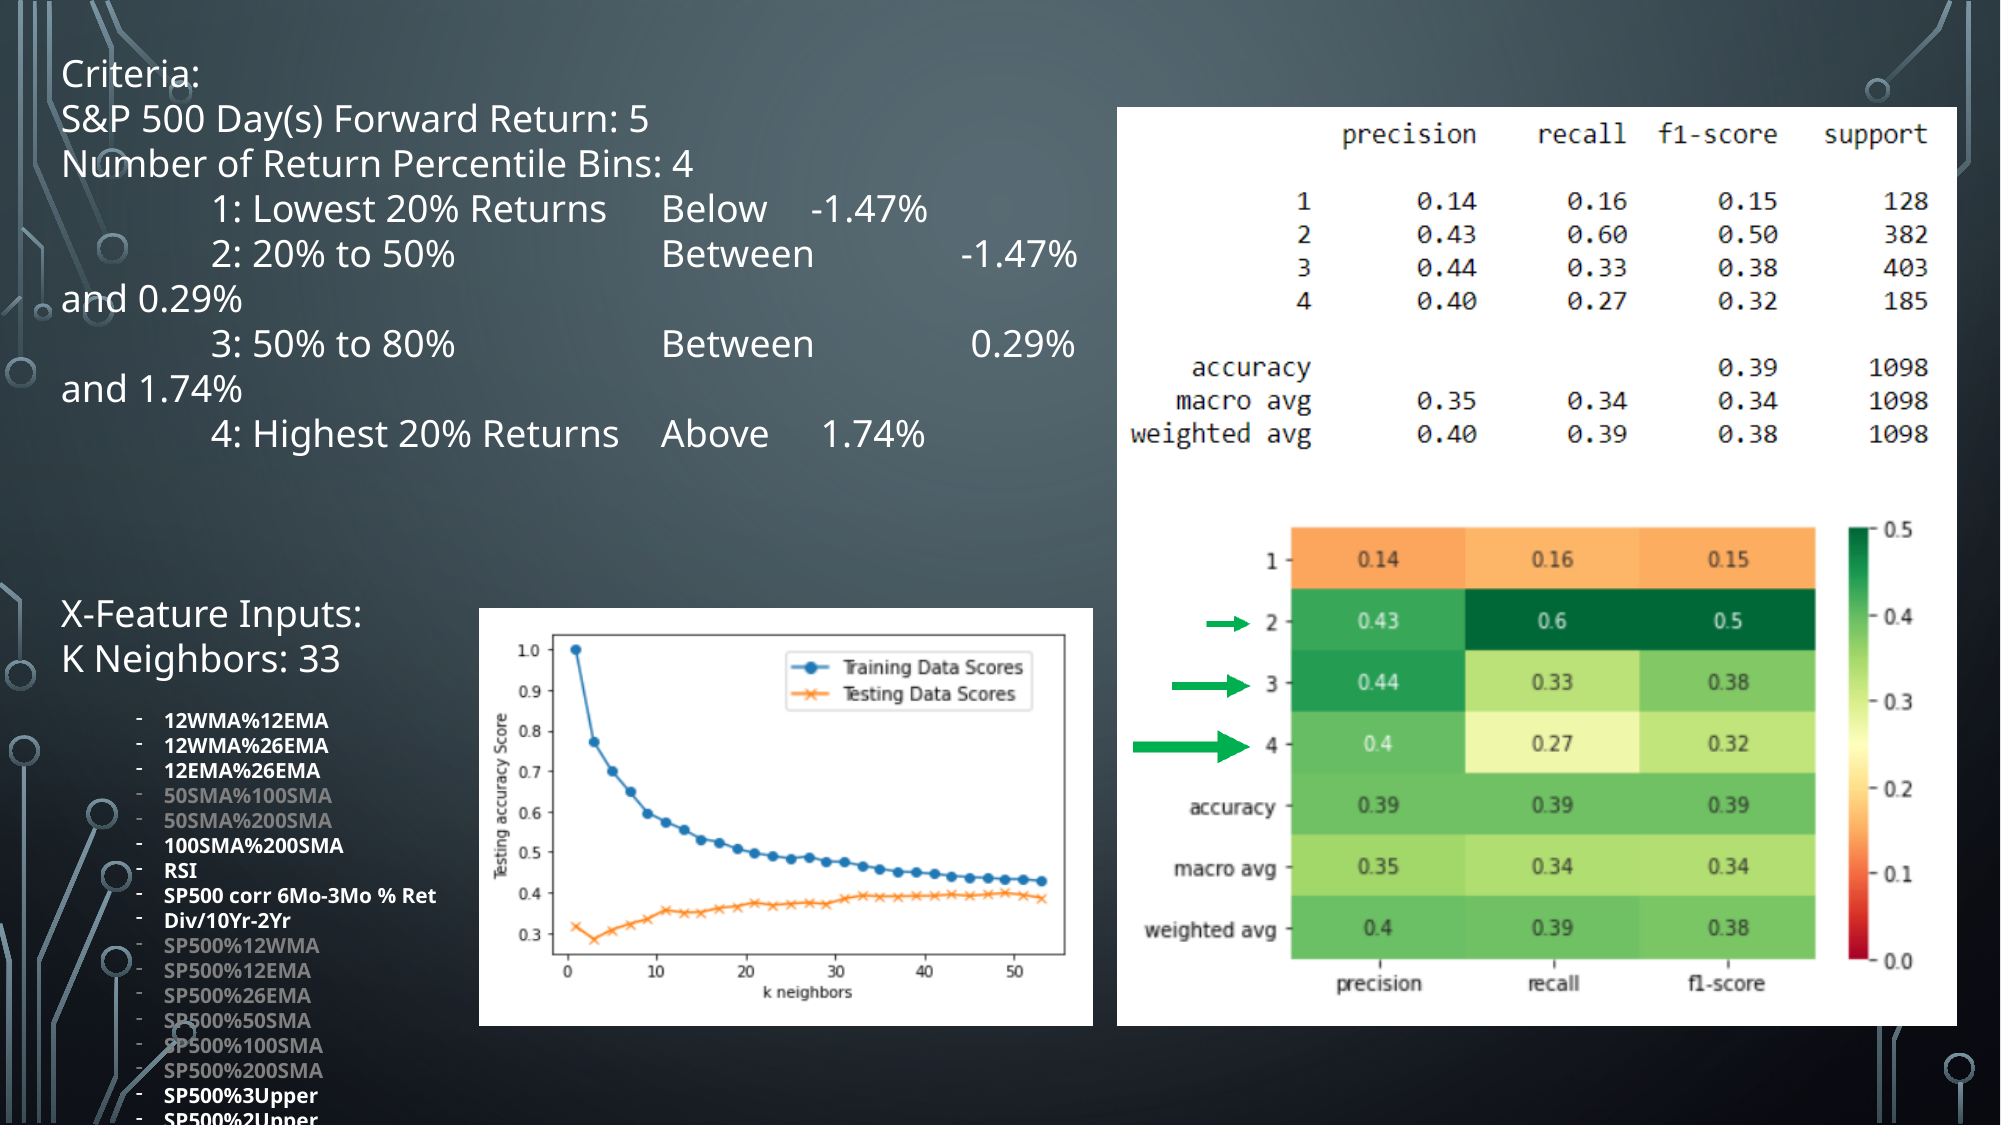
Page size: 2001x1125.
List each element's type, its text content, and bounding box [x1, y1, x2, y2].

text_box Criteria: S&P 500 Day(s) Forward Return: 5 Number of Return Percentile Bins: 4 1: Lowest 20% Returns Below -1.47% 2: 20% to 50% Between -1.47% and 0.29% 3: 50% to 80% Between 0.29% and 1.74% 4: Highest 20% Returns Above 1.74% X-Feature Inputs: K Neighbors: 33 12WMA%12EMA 12WMA%26EMA 12EMA%26EMA 50SMA%100SMA 50SMA%200SMA 100SMA%200SMA RSI SP500 corr 6Mo-3Mo % Ret Div/10Yr-2Yr SP500%12WMA SP500%12EMA SP500%26EMA SP500%50SMA SP500%100SMA SP500%200SMA SP500%3Upper SP500%2Upper SP500%Middle20Day SP500%2Lower SP500%3Lower [46, 42, 1132, 1125]
picture [1117, 107, 1957, 1027]
picture [478, 607, 1093, 1027]
